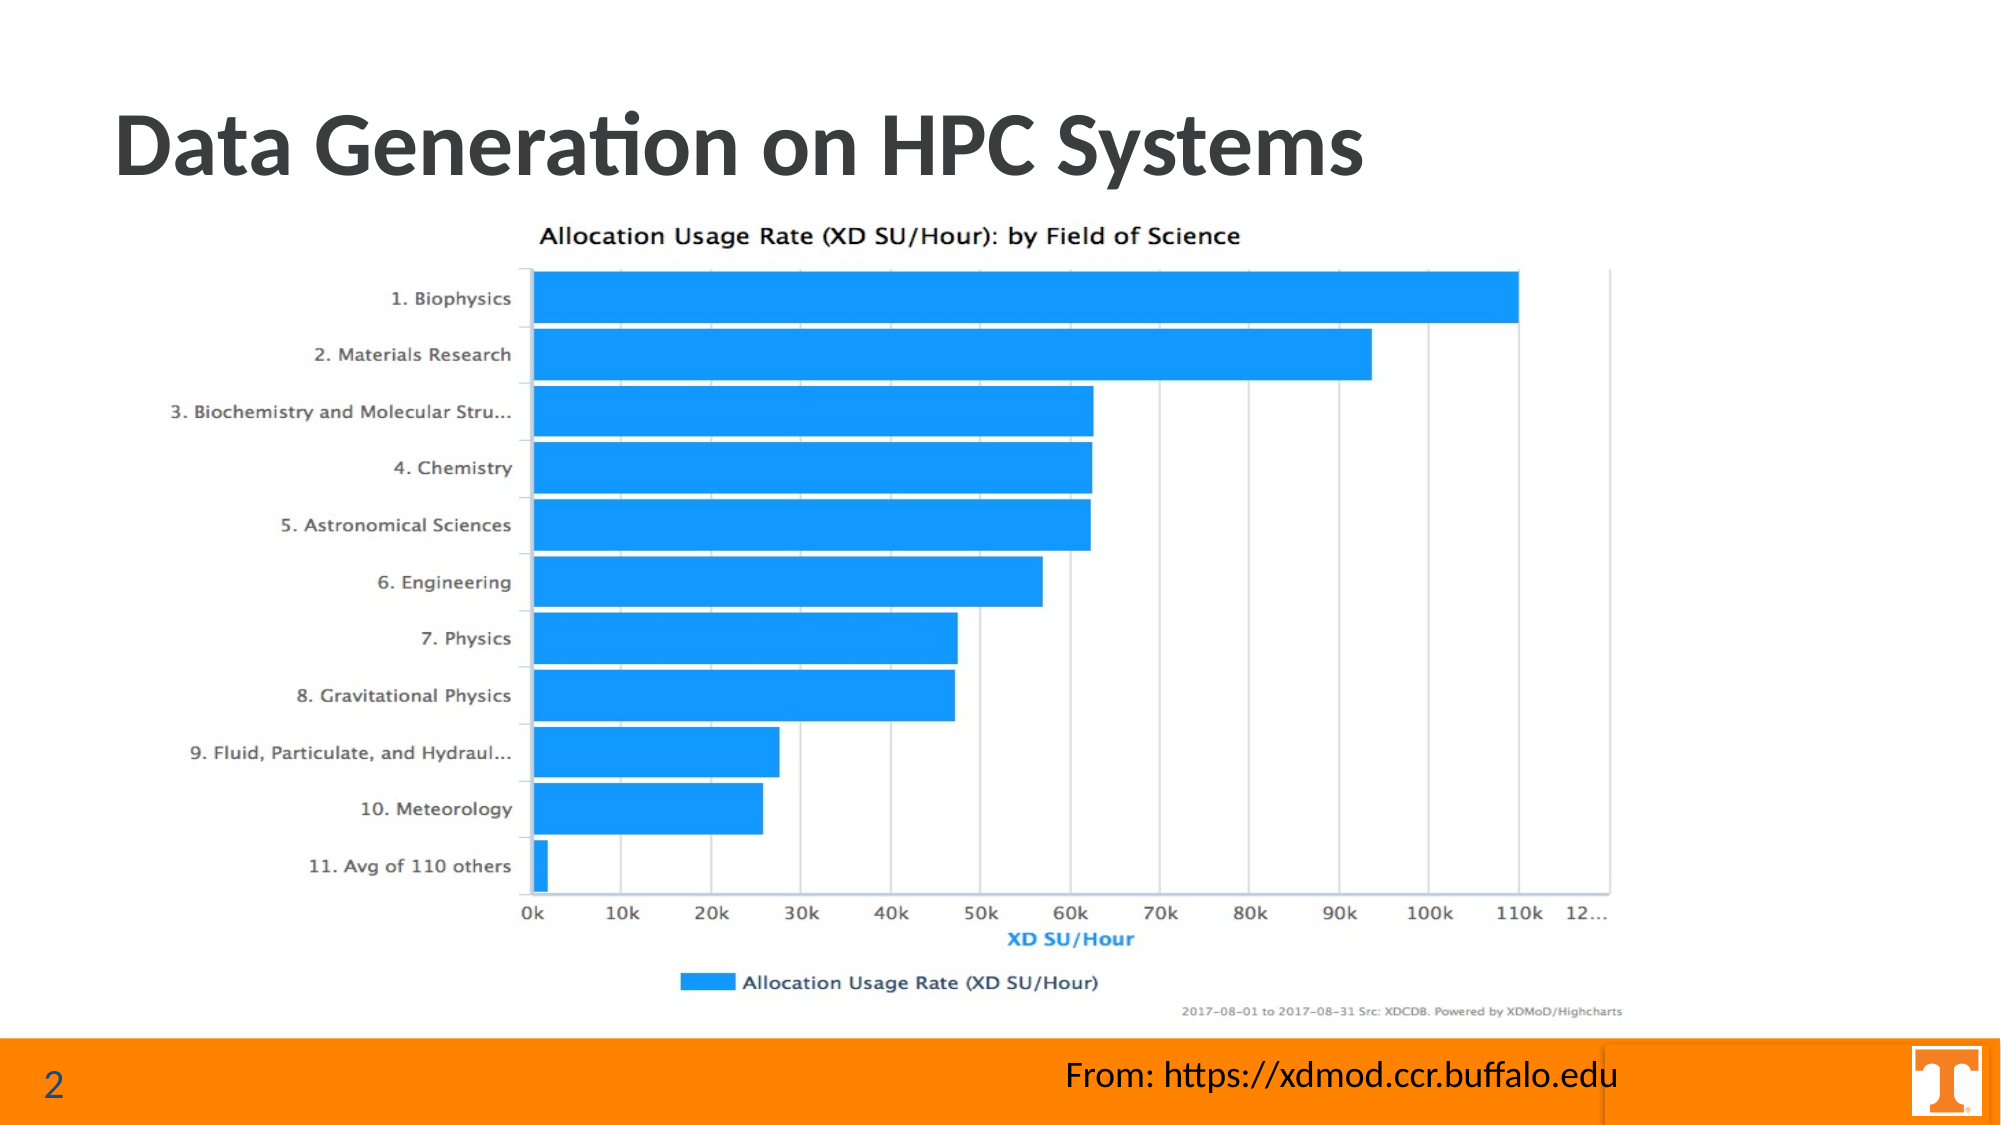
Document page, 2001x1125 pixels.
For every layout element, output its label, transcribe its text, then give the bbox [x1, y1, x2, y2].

text_box From: https://xdmod.ccr.buffalo.edu [1050, 1042, 1852, 1103]
picture [1912, 1046, 1982, 1116]
picture [164, 219, 1634, 1021]
slide_number 2 [28, 1052, 346, 1113]
title Data Generation on HPC Systems [99, 45, 1900, 233]
